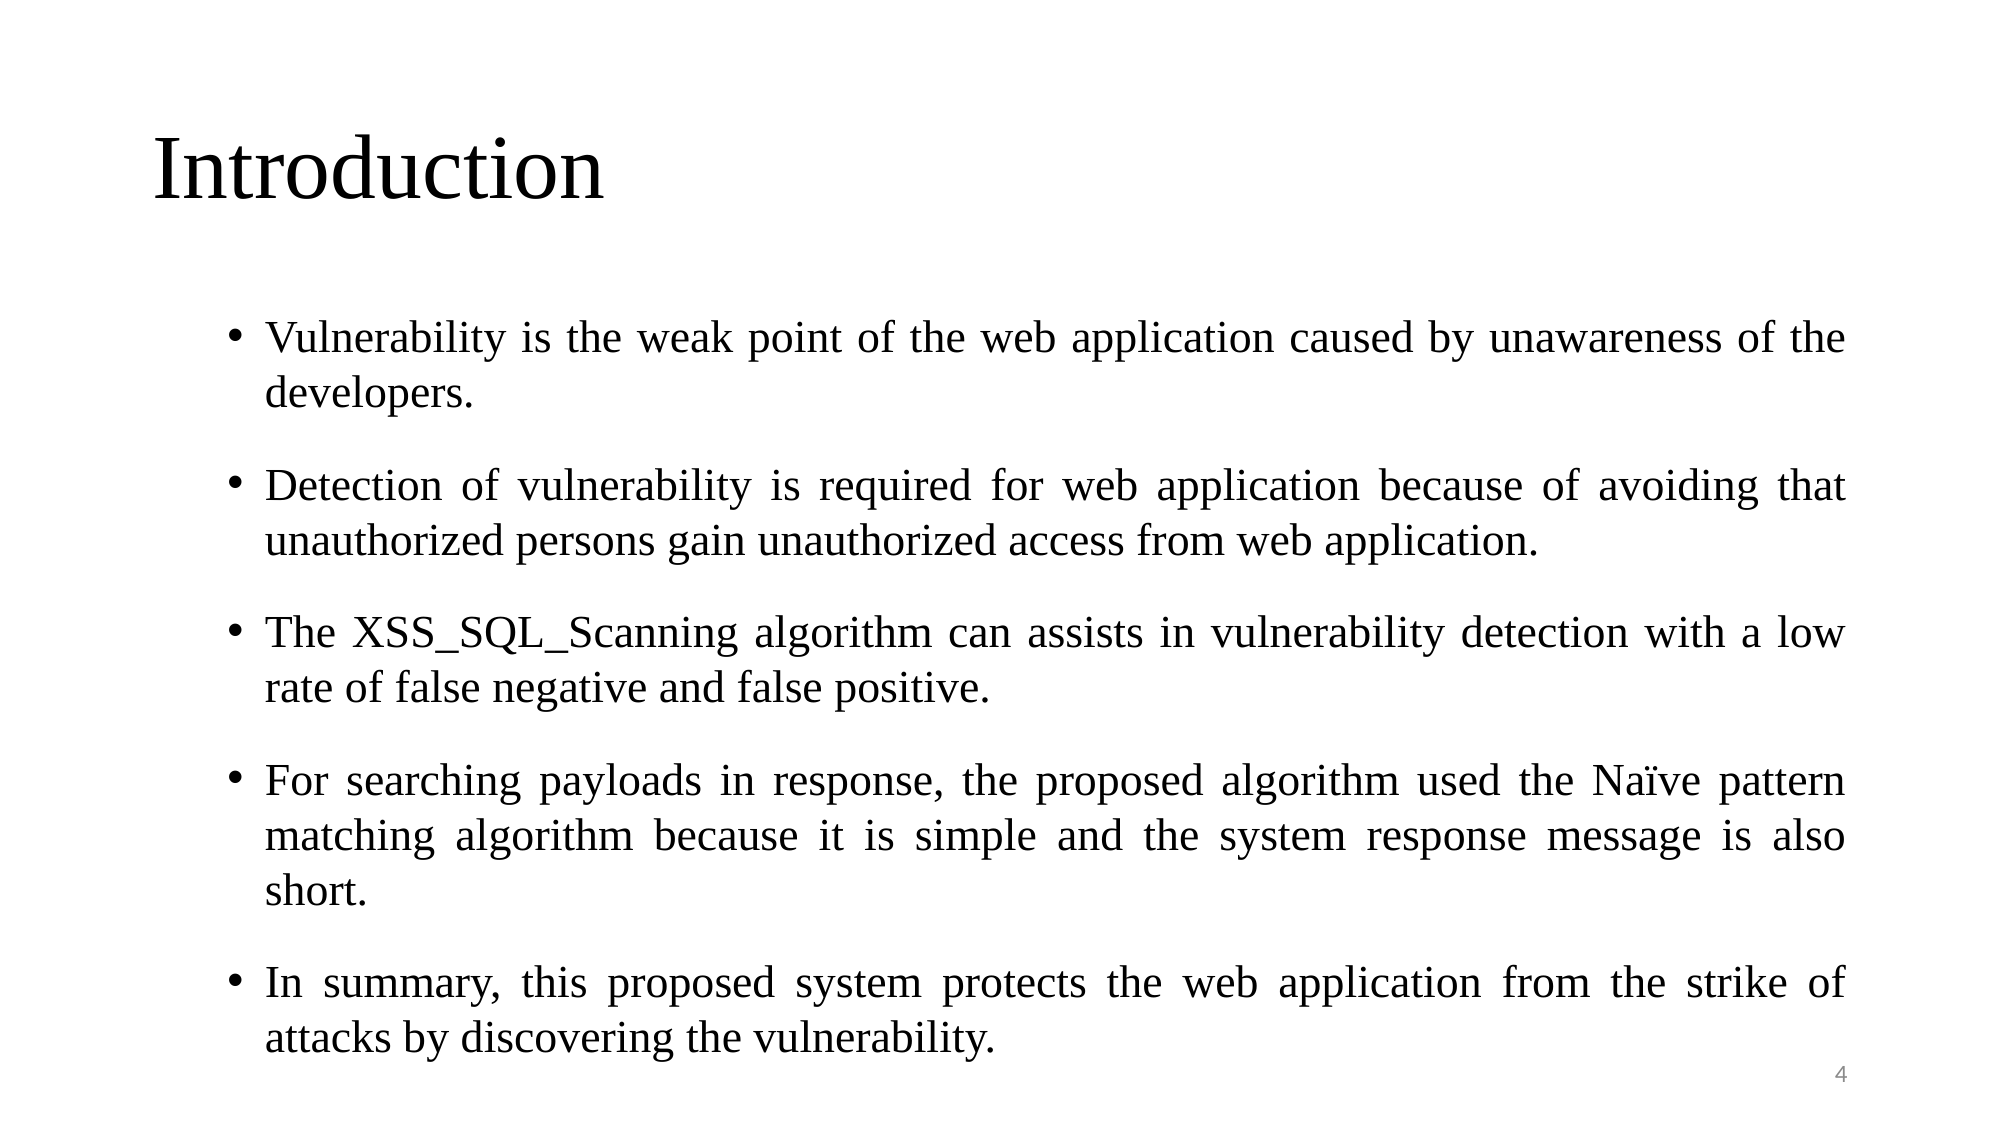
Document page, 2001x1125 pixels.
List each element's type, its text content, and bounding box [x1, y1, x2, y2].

list Vulnerability is the weak point of the web application caused by unawareness of the developers. Detection of vulnerability is required for web application because of avoiding that unauthorized persons gain unauthorized access from web application. The XSS_SQL_Scanning algorithm can assists in vulnerability detection with a low rate of false negative and false positive. For searching payloads in response, the proposed algorithm used the Naïve pattern matching algorithm because it is simple and the system response message is also short. In summary, this proposed system protects the web application from the strike of attacks by discovering the vulnerability. [137, 299, 1863, 1085]
title Introduction [137, 59, 1863, 278]
slide_number 4 [1412, 1042, 1863, 1103]
